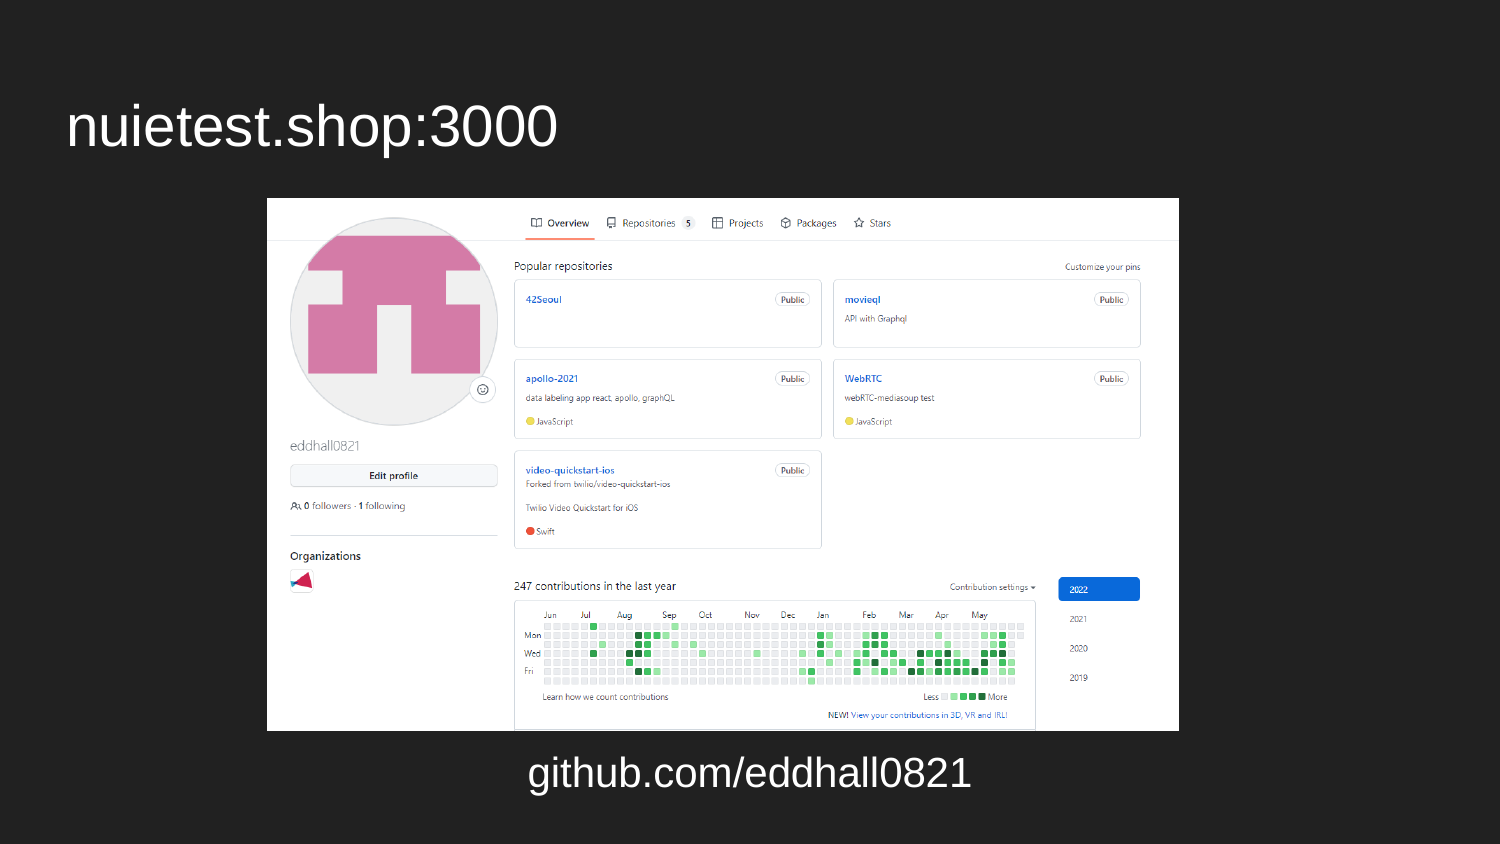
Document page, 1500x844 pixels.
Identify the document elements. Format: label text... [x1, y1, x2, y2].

picture [267, 198, 1179, 731]
title github.com/eddhall0821 [51, 730, 1449, 817]
title nuietest.shop:3000 [51, 72, 1449, 175]
